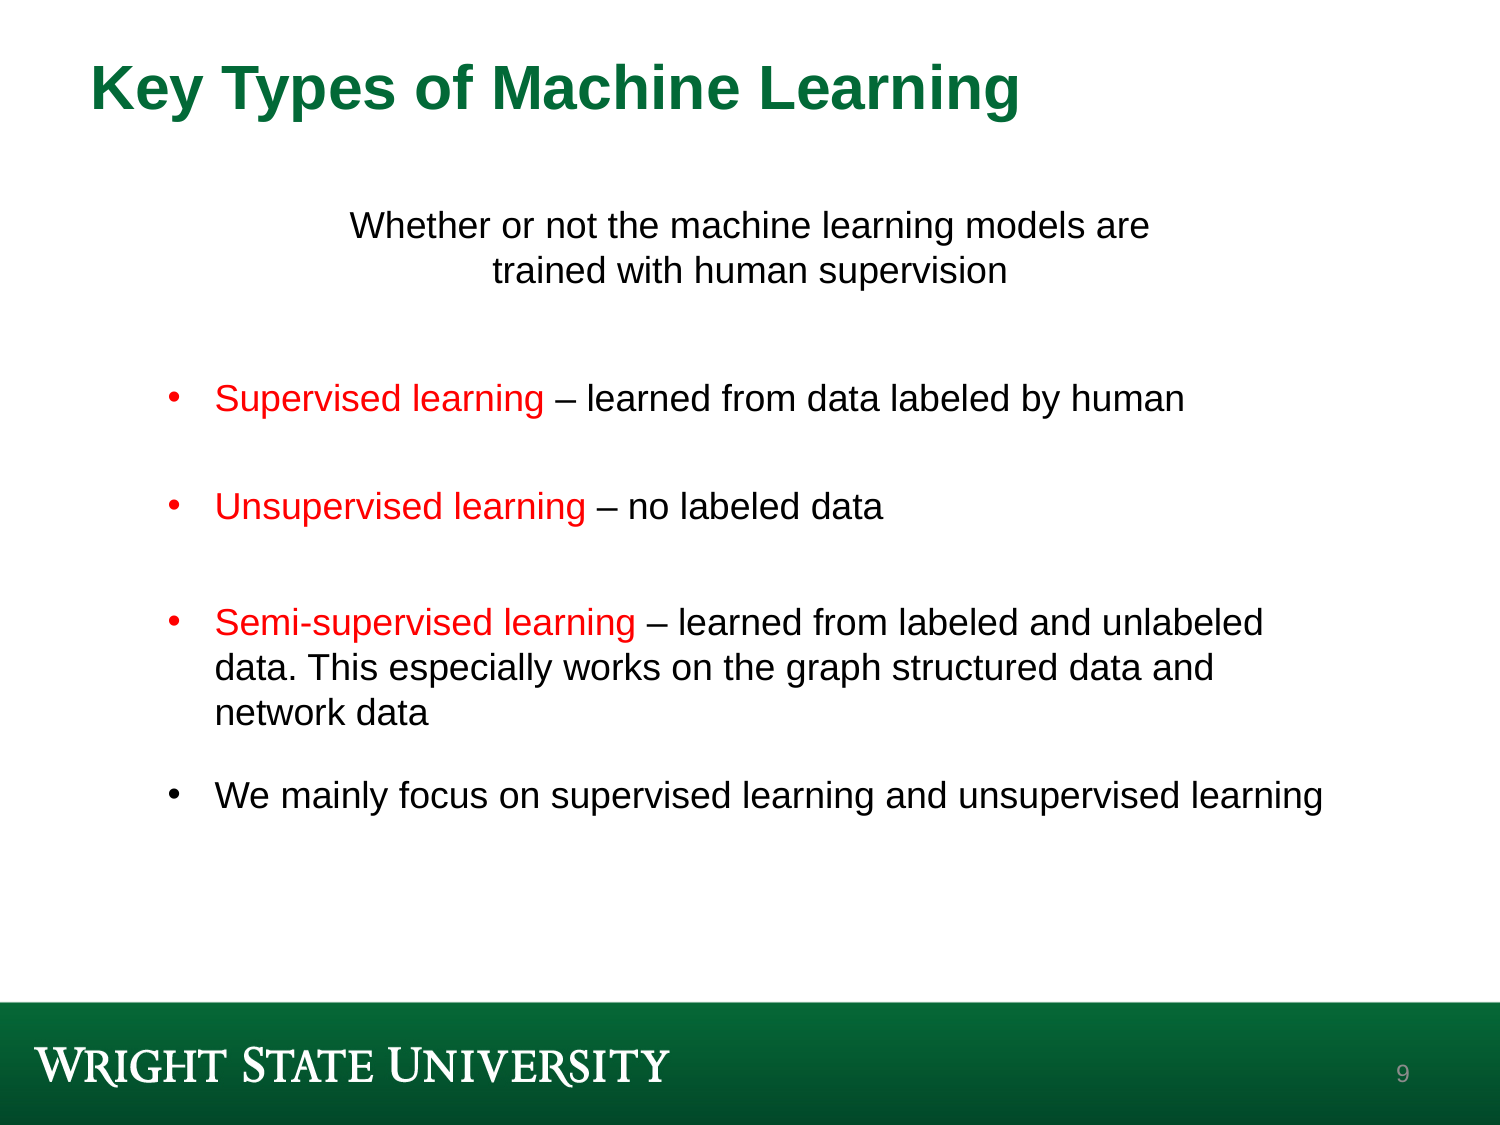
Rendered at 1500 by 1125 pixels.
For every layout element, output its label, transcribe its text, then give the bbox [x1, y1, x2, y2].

text_box Semi-supervised learning – learned from labeled and unlabeled data. This especially works on the graph structured data and network data [153, 590, 1360, 741]
text_box Unsupervised learning – no labeled data [153, 474, 1360, 535]
picture [0, 0, 1500, 1125]
text_box We mainly focus on supervised learning and unsupervised learning [153, 763, 1360, 824]
title Key Types of Machine Learning [75, 38, 1425, 132]
text_box Whether or not the machine learning models are trained with human supervision [324, 193, 1176, 299]
slide_number 9 [1074, 1042, 1425, 1103]
text_box Supervised learning – learned from data labeled by human [153, 366, 1360, 427]
